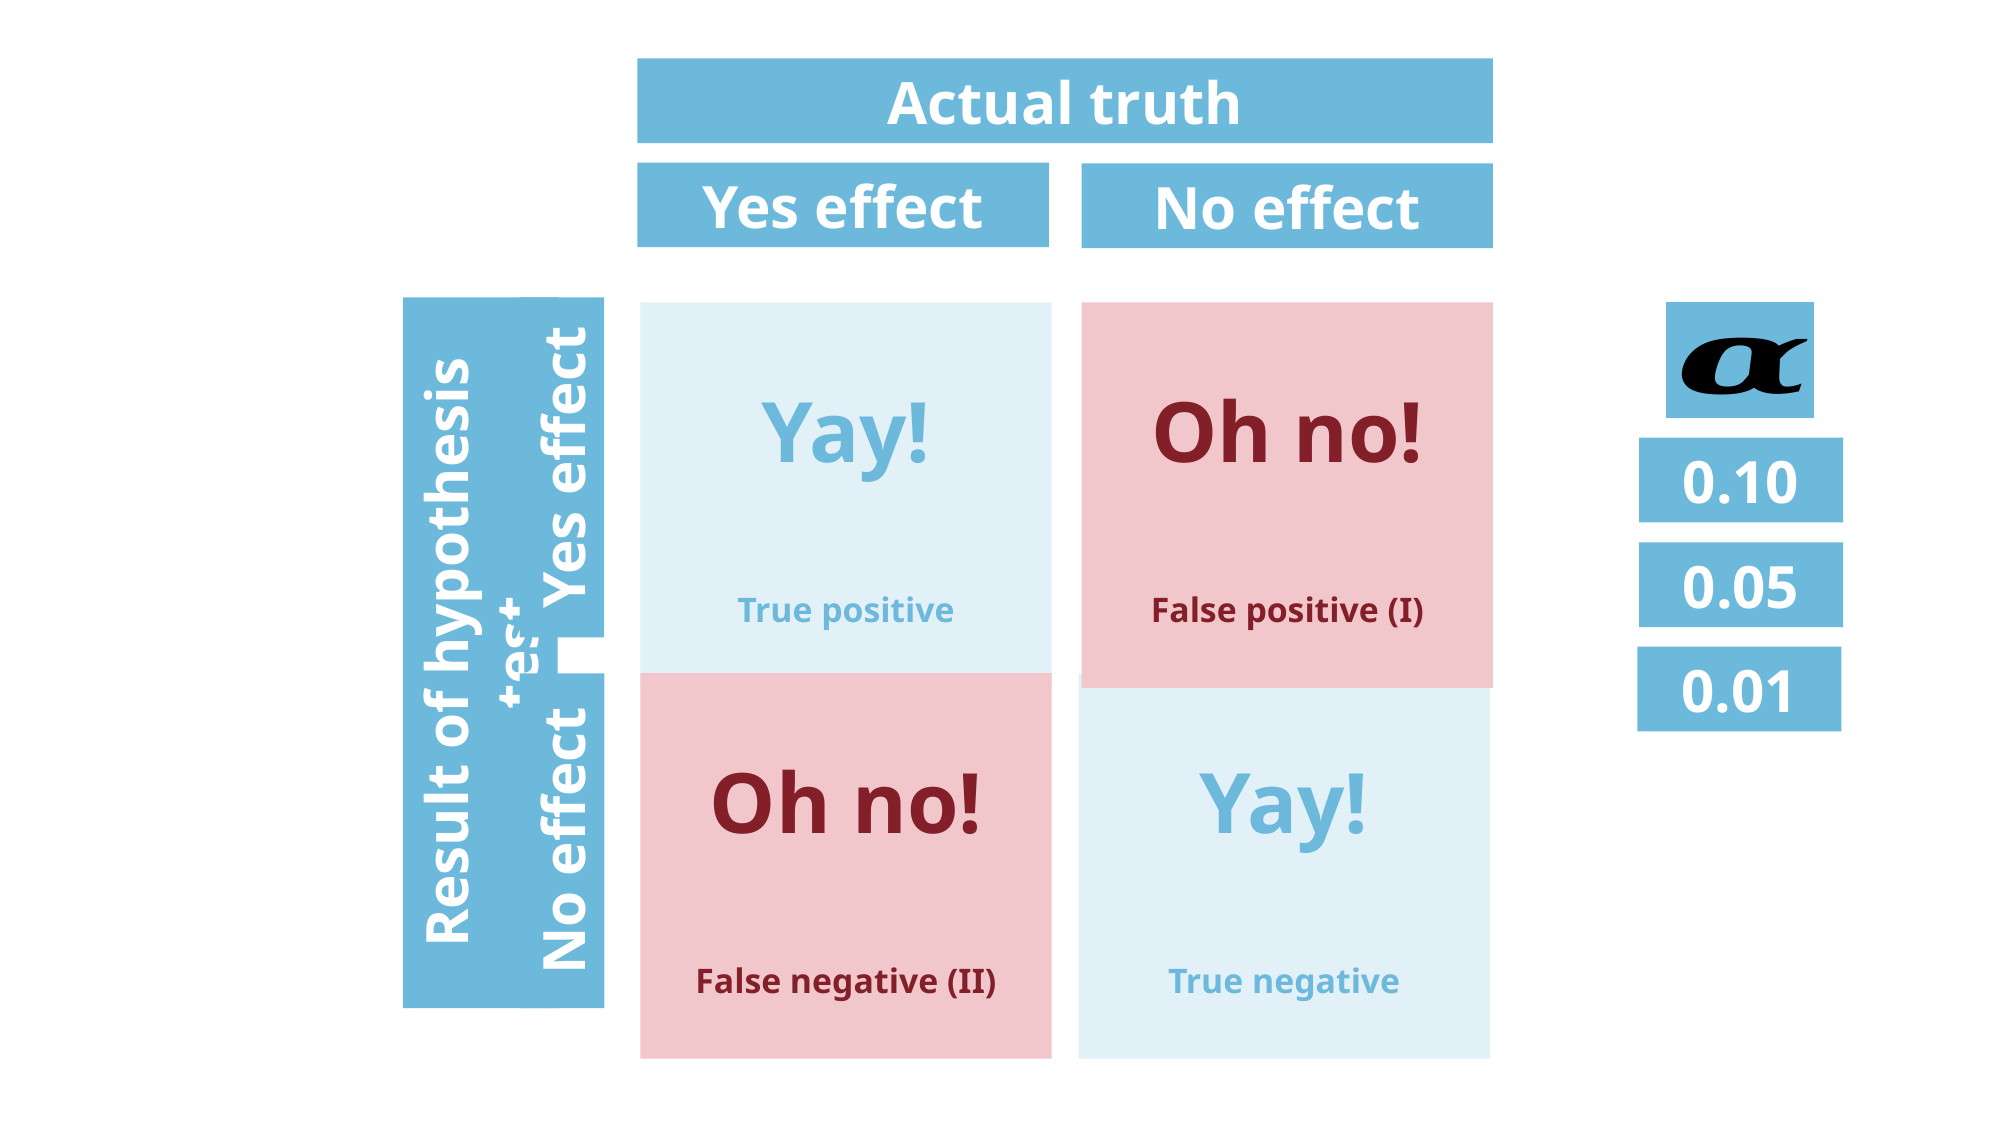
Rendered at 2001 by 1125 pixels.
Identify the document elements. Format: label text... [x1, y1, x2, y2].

text_box No effect [519, 673, 605, 1009]
text_box Oh no! False negative (II) [640, 673, 1052, 1059]
text_box Result of hypothesis test [403, 297, 558, 1009]
text_box 0.10 [1639, 437, 1844, 523]
text_box 0.05 [1639, 542, 1844, 628]
text_box Yay! True negative [1078, 673, 1490, 1059]
text_box No effect [1081, 163, 1493, 249]
text_box Yes effect [637, 162, 1049, 248]
text_box Actual truth [637, 58, 1493, 144]
text_box 0.01 [1637, 646, 1842, 732]
text_box Yay! True positive [640, 302, 1052, 673]
text_box Yes effect [519, 297, 605, 638]
text_box Oh no! False positive (I) [1081, 302, 1493, 688]
